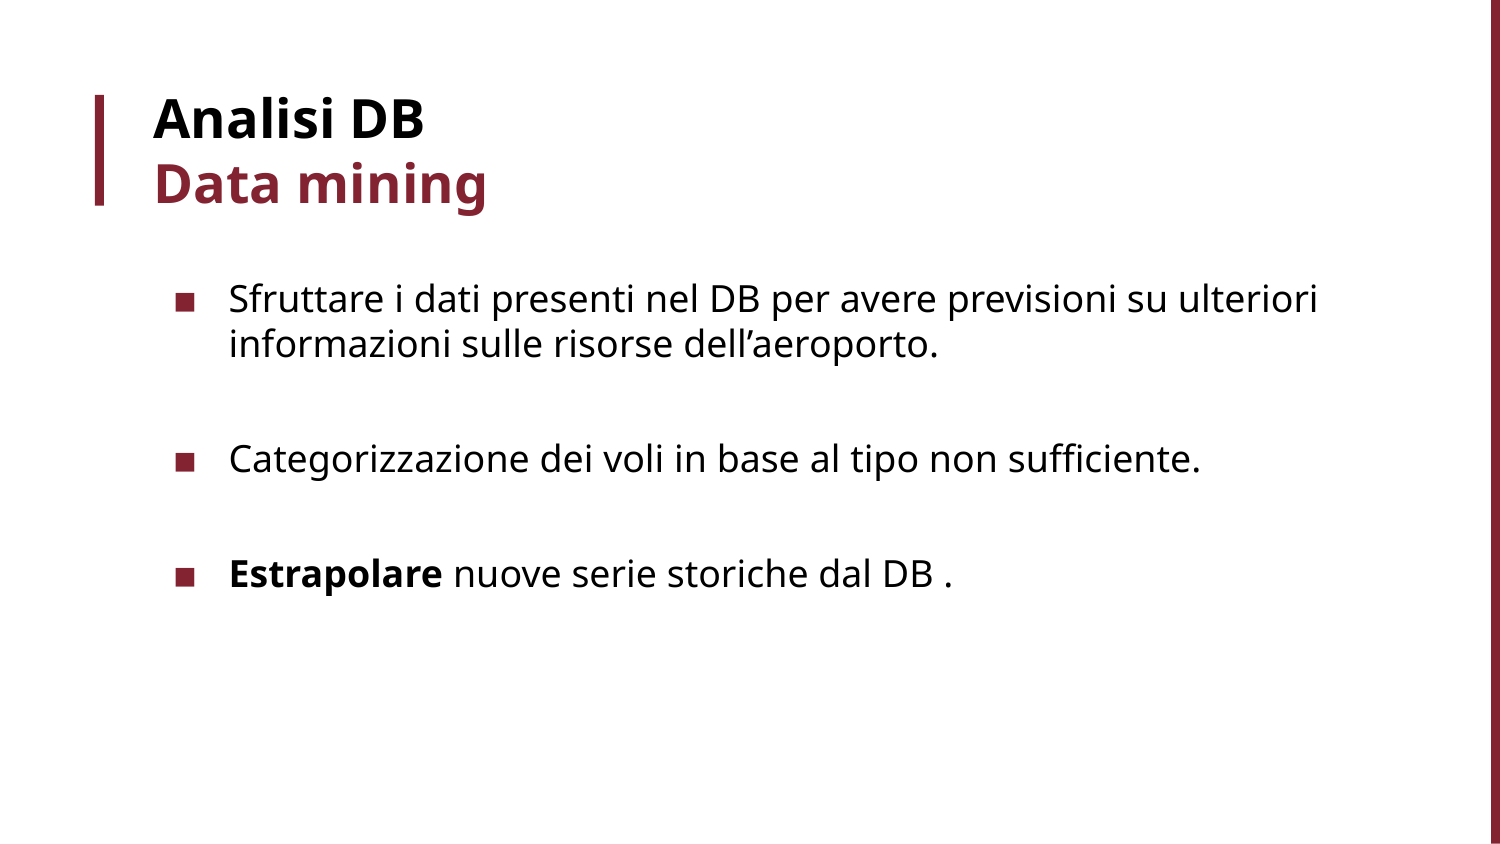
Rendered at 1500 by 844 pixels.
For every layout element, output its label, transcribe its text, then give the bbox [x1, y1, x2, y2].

title Analisi DB Data mining [138, 69, 792, 210]
list Sfruttare i dati presenti nel DB per avere previsioni su ulteriori informazioni sulle risorse dell’aeroporto. Categorizzazione dei voli in base al tipo non sufficiente. Estrapolare nuove serie storiche dal DB . [138, 260, 1428, 777]
